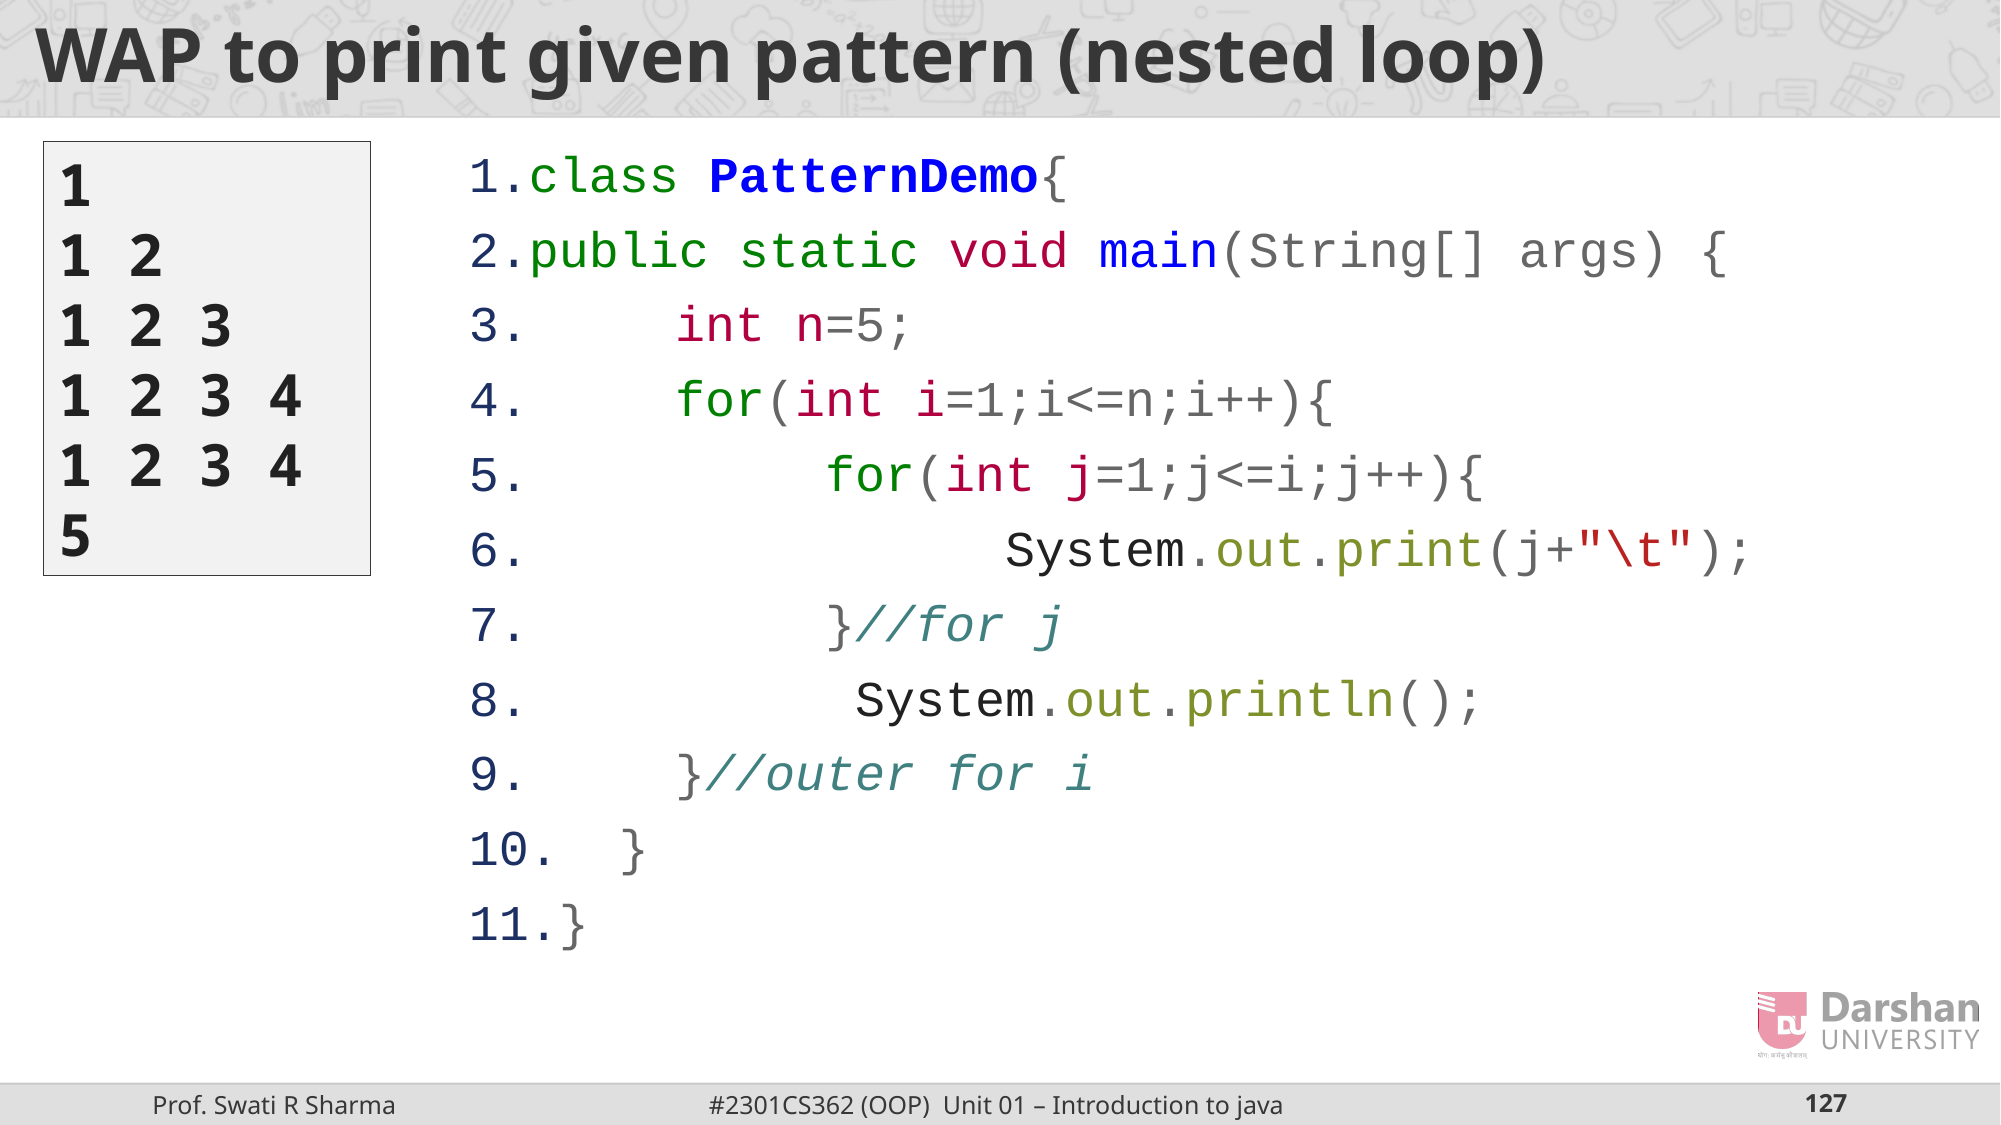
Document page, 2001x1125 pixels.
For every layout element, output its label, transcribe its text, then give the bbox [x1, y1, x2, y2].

title WAP to print given pattern (nested loop) [0, 0, 2000, 117]
list class PatternDemo{ public static void main(String[] args) { int n=5; for(int i=1;i<=n;i++){ for(int j=1;j<=i;j++){ System.out.print(j+"\t"); }//for j System.out.println(); }//outer for i } } [453, 141, 1979, 1059]
text_box 1 1 2 1 2 3 1 2 3 4 1 2 3 4 5 [43, 141, 371, 576]
